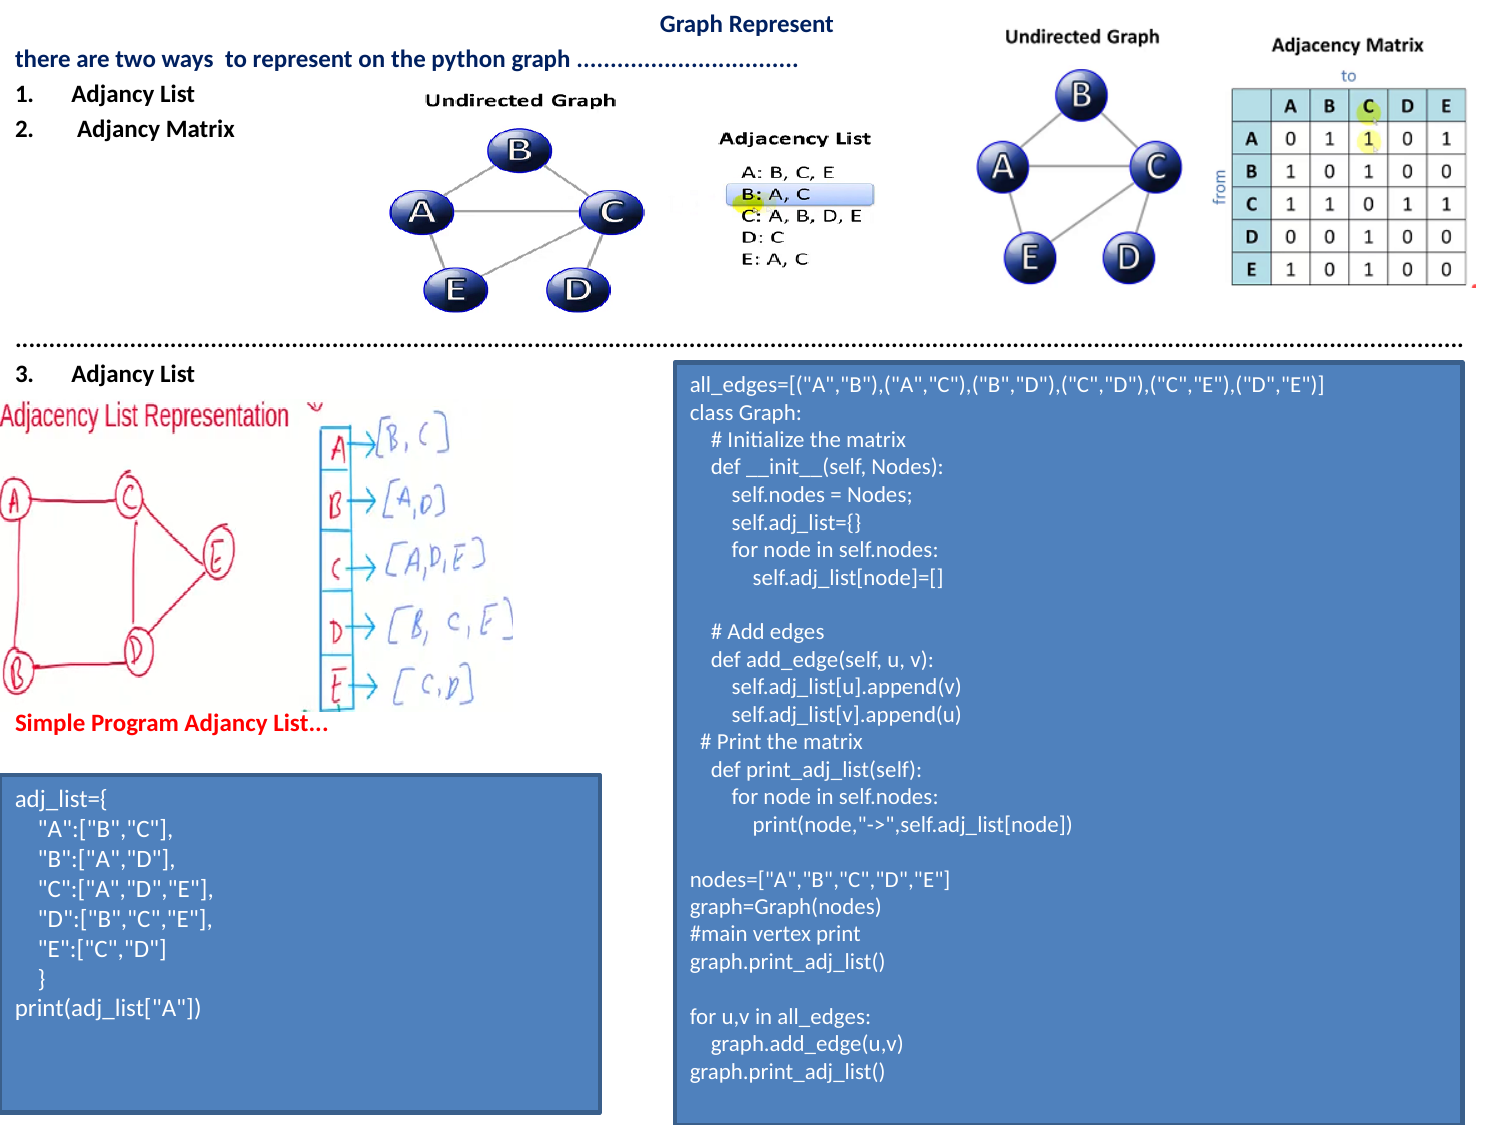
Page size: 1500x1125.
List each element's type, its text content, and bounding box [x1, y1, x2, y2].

picture [974, 24, 1476, 288]
text_box all_edges=[("A","B"),("A","C"),("B","D"),("C","D"),("C","E"),("D","E")] class Graph: # Initialize the matrix def __init__(self, Nodes): self.nodes = Nodes; self.adj_list={} for node in self.nodes: self.adj_list[node]=[] # Add edges def add_edge(self, u, v): self.adj_list[u].append(v) self.adj_list[v].append(u) # Print the matrix def print_adj_list(self): for node in self.nodes: print(node,"->",self.adj_list[node]) nodes=["A","B","C","D","E"] graph=Graph(nodes) #main vertex print graph.print_adj_list() for u,v in all_edges: graph.add_edge(u,v) graph.print_adj_list() [673, 360, 1465, 1125]
picture [0, 399, 513, 712]
list Graph Represent there are two ways to represent on the python graph ................................. Adjancy List Adjancy Matrix ....................................................................................................................................................................................................................... Adjancy List Simple Program Adjancy List... [0, 0, 1500, 1125]
text_box adj_list={ "A":["B","C"], "B":["A","D"], "C":["A","D","E"], "D":["B","C","E"], "E":["C","D"] } print(adj_list["A"]) [0, 773, 602, 1115]
picture [387, 87, 888, 313]
